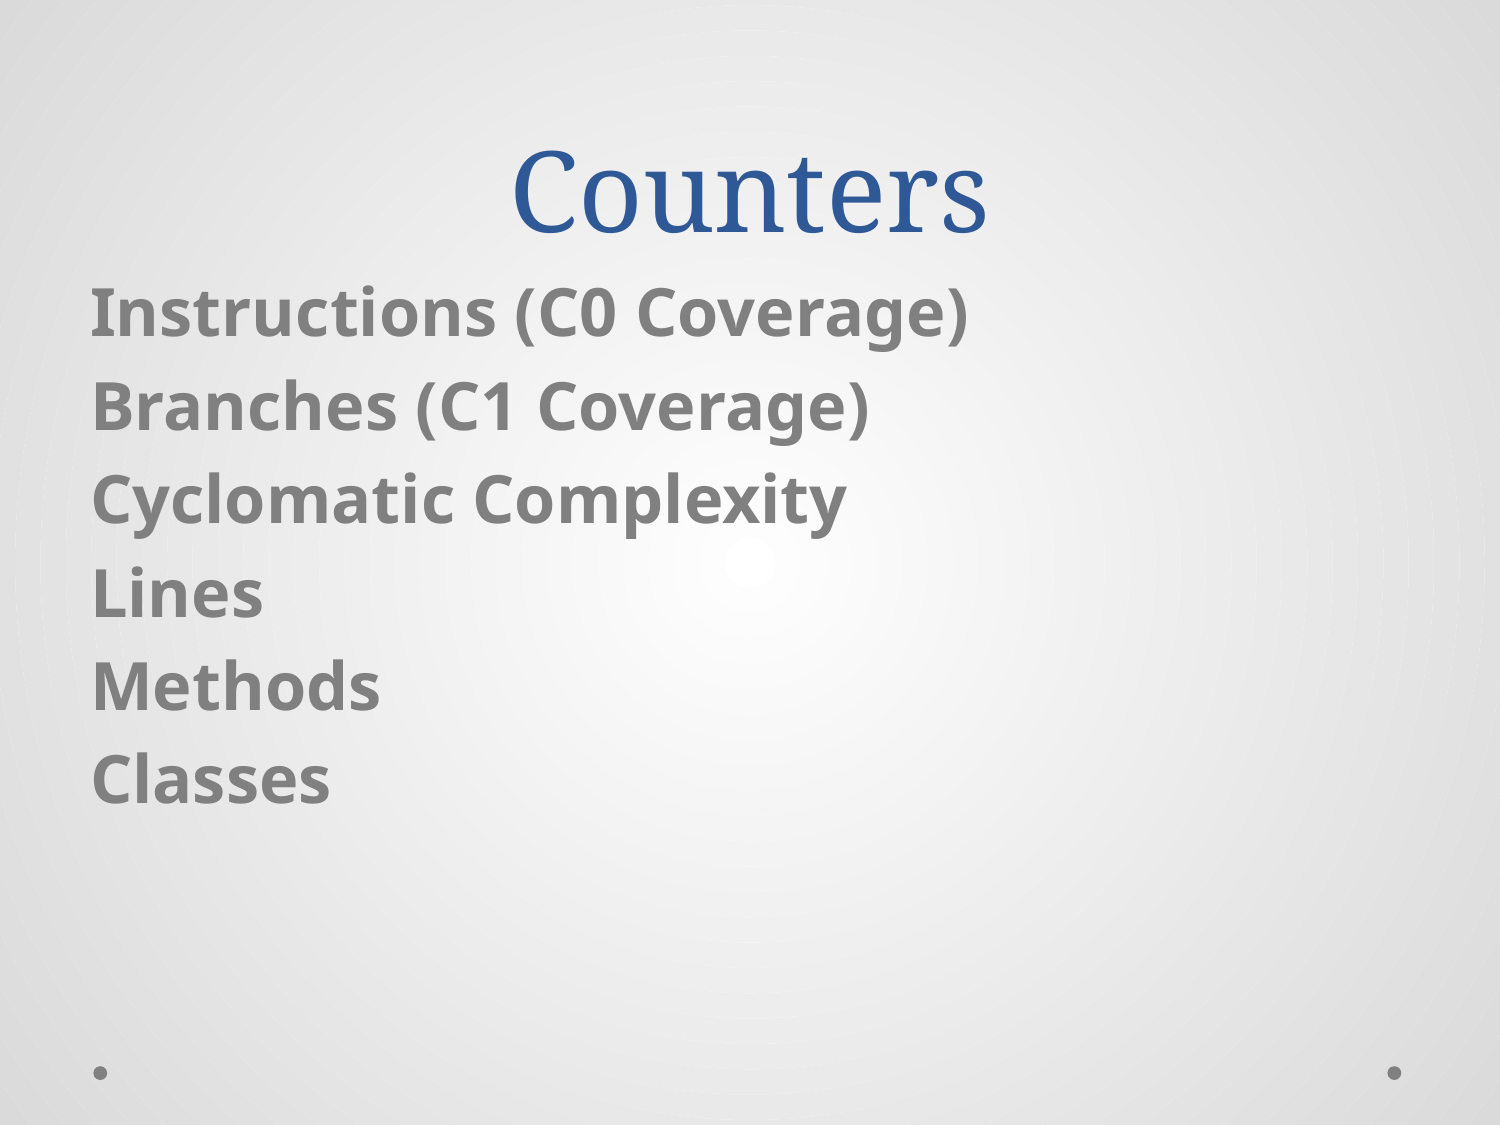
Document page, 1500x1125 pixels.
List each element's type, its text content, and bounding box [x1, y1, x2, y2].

title Counters [75, 0, 1425, 262]
list Instructions (C0 Coverage) Branches (C1 Coverage) Cyclomatic Complexity Lines Methods Classes [75, 262, 1425, 1005]
